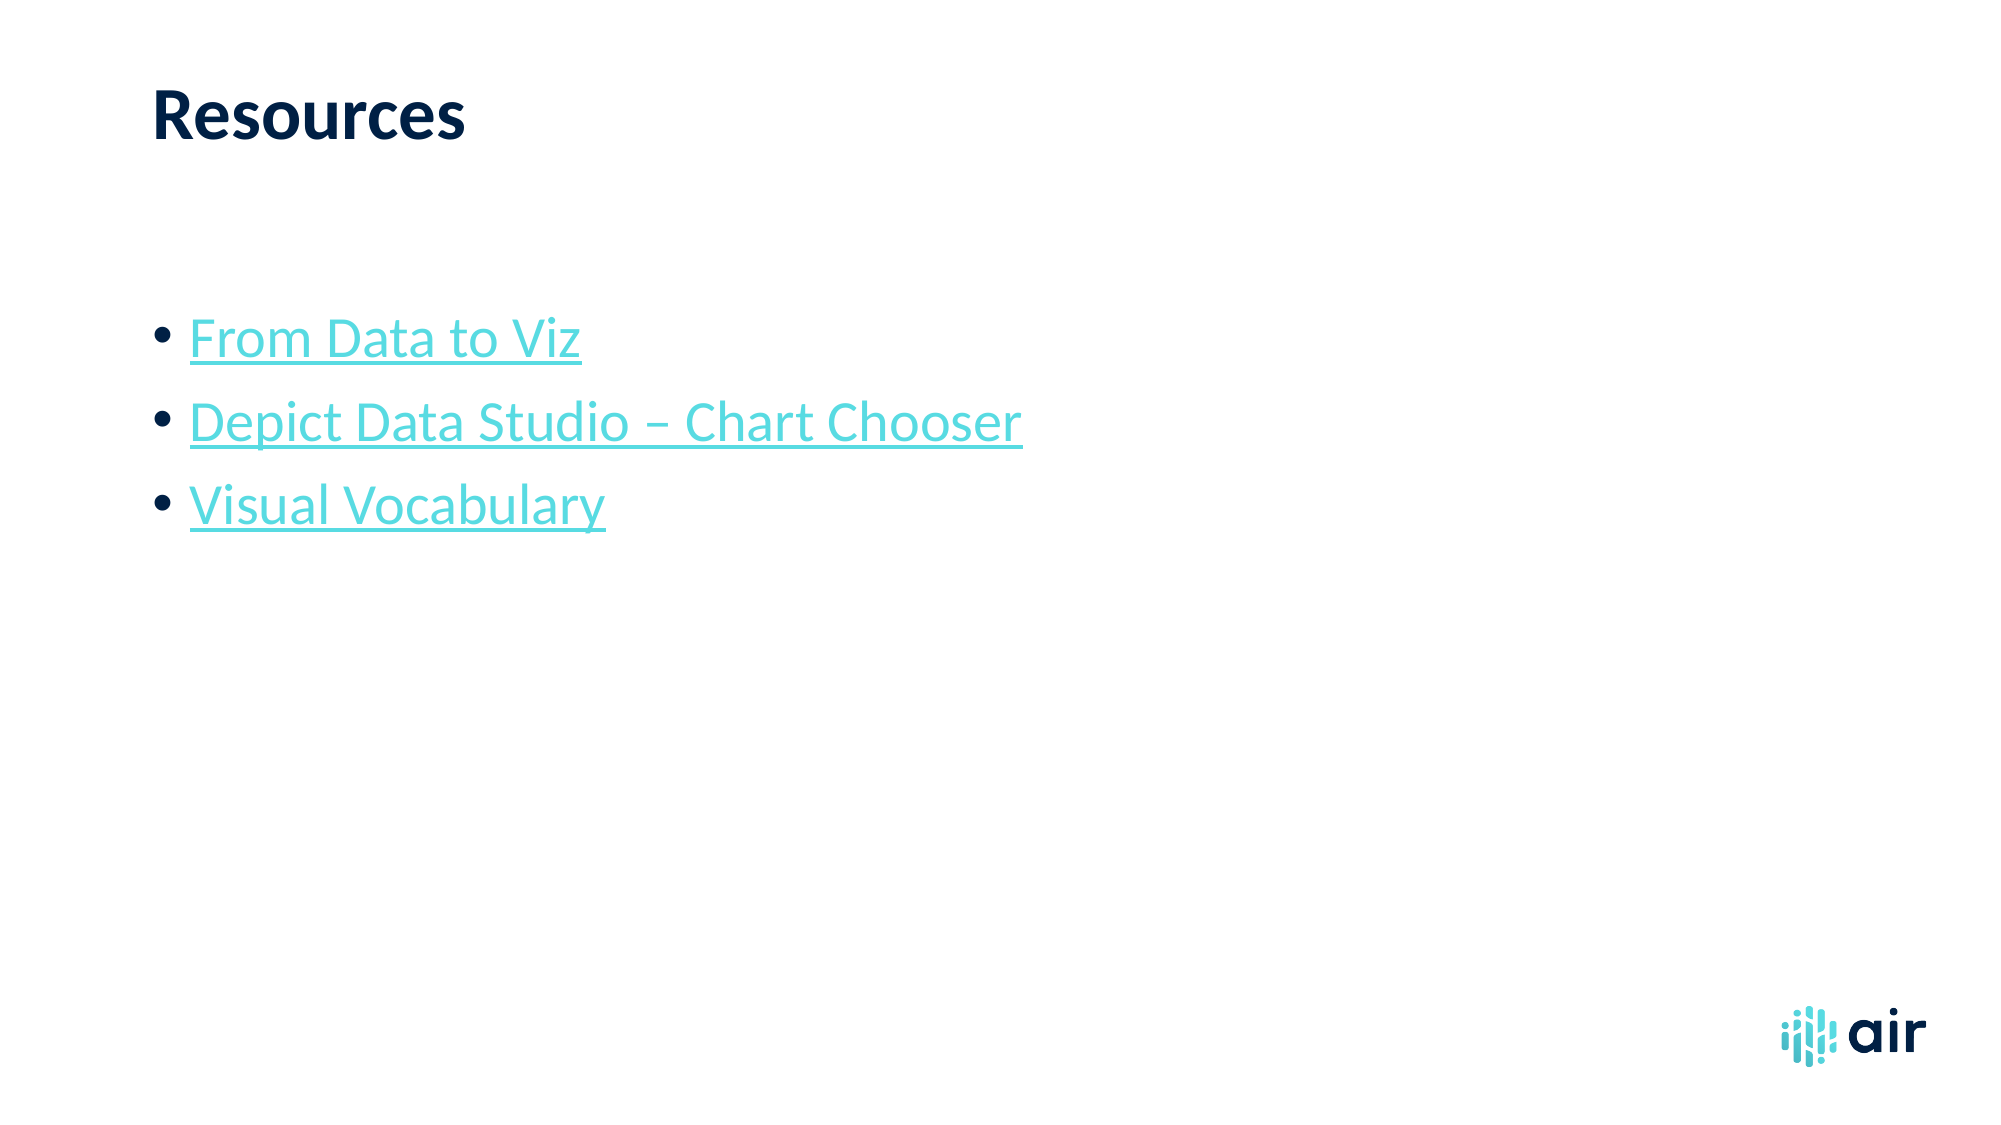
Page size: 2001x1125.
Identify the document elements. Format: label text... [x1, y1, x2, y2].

picture [1773, 1001, 1932, 1070]
title Resources [137, 67, 1863, 242]
list From Data to Viz Depict Data Studio – Chart Chooser Visual Vocabulary [137, 299, 1863, 1014]
